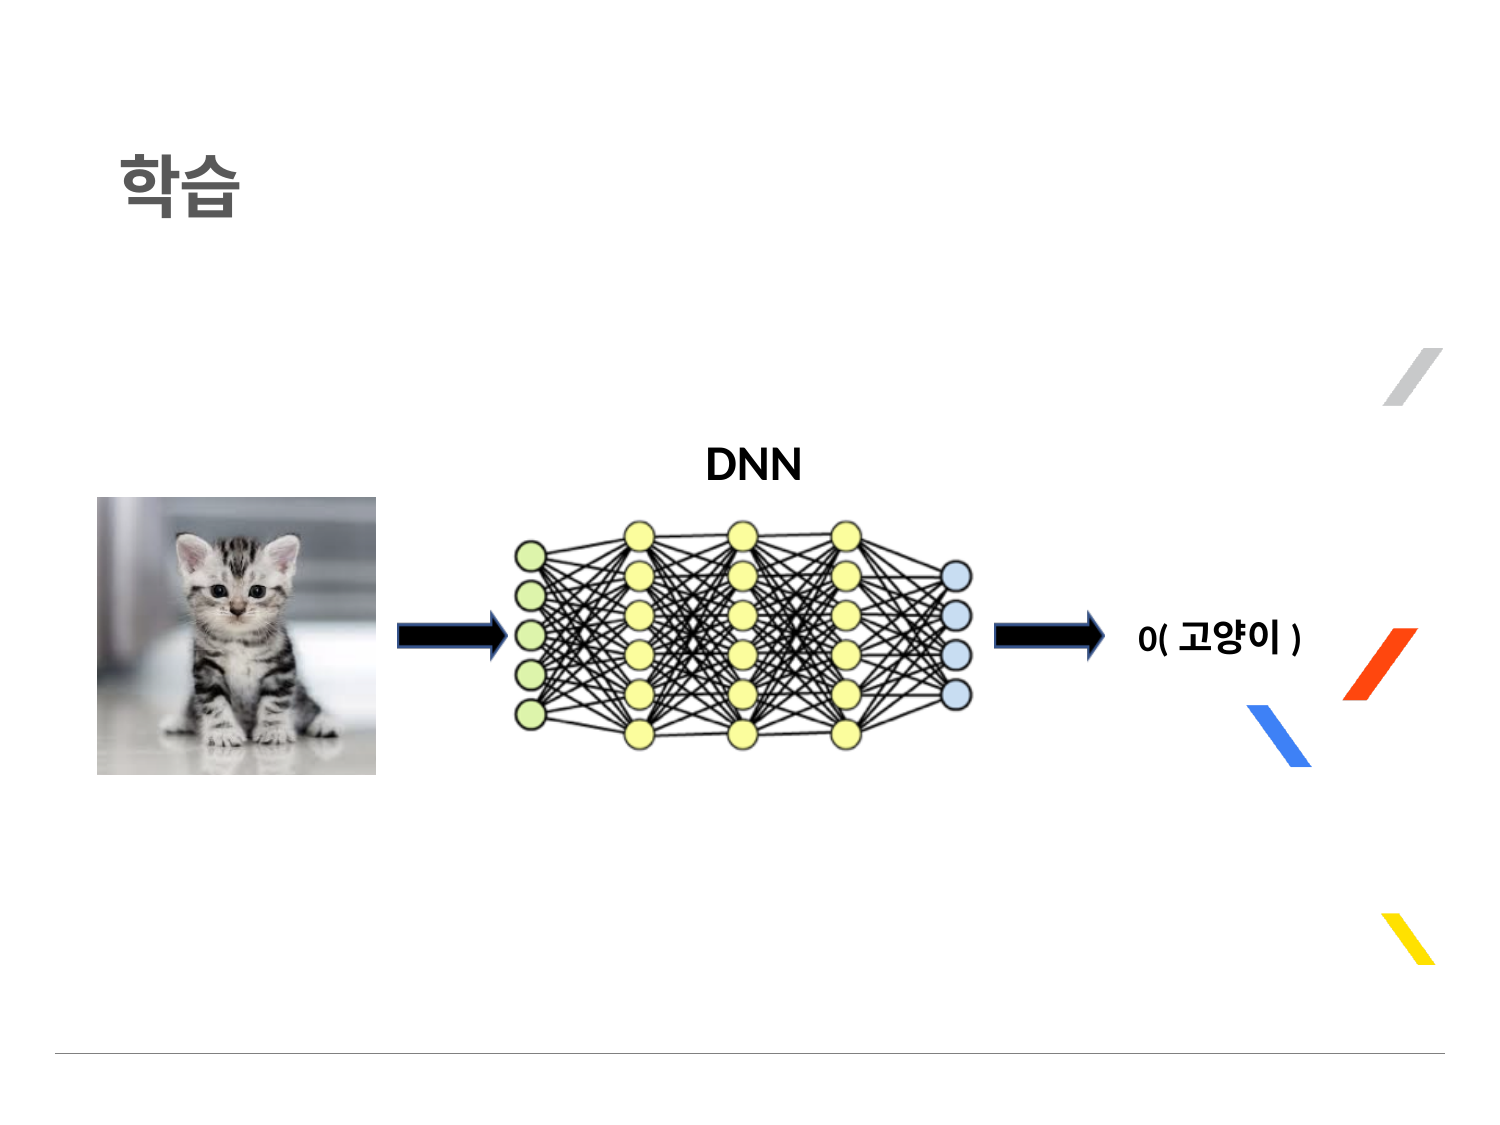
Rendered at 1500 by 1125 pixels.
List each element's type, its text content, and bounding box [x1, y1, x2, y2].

picture [1246, 348, 1443, 965]
title 학습 [103, 137, 1397, 244]
picture [97, 497, 376, 775]
picture [397, 513, 983, 758]
text_box 0(고양이) [1116, 598, 1324, 698]
picture [994, 609, 1105, 663]
text_box DNN [665, 415, 843, 513]
